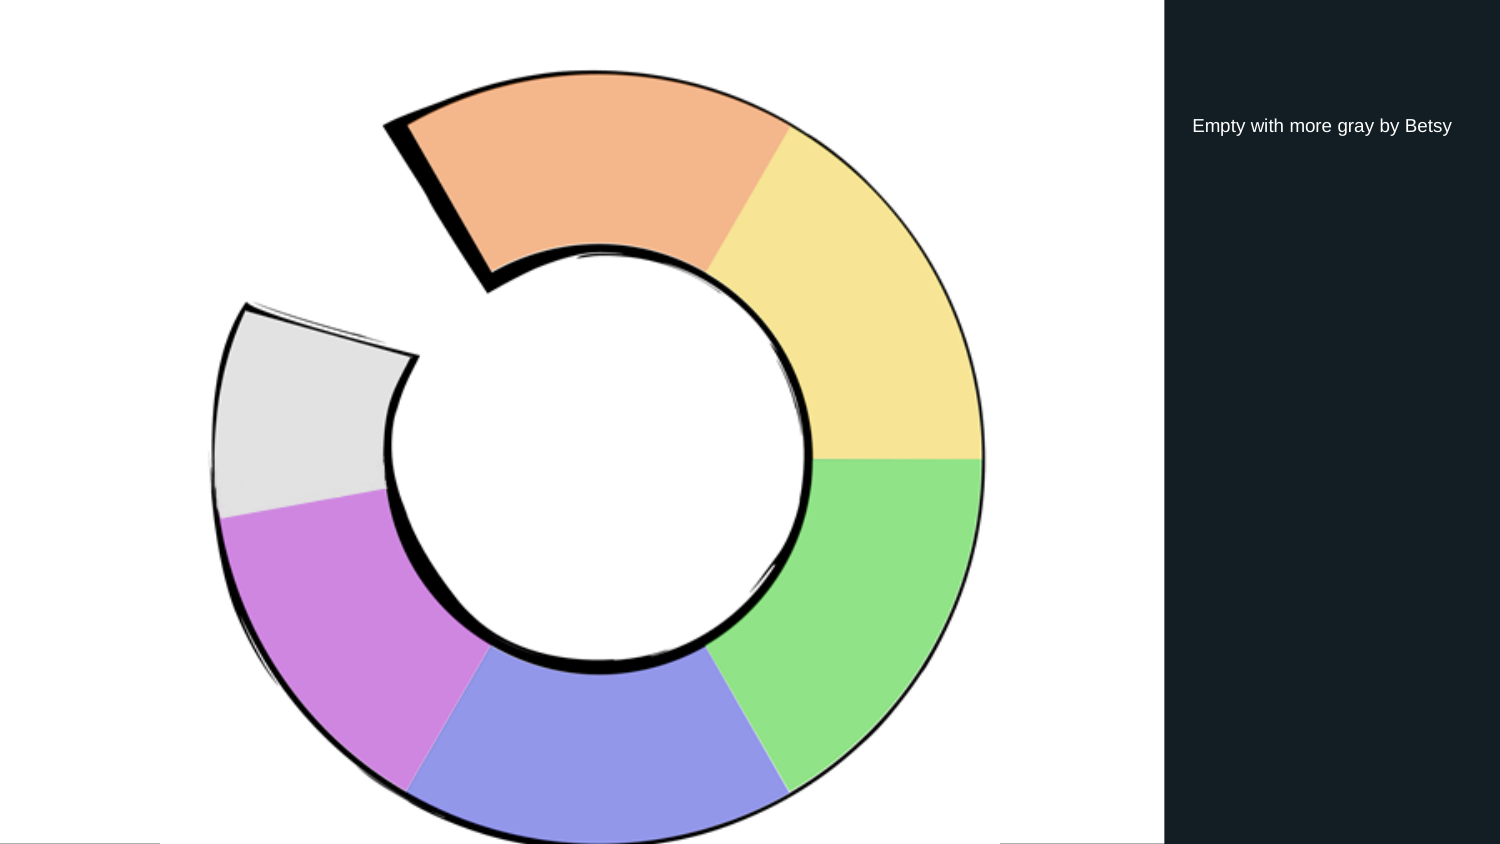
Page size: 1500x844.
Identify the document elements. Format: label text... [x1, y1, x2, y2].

picture [159, 0, 1000, 844]
title Empty with more gray by Betsy [1182, 104, 1500, 439]
